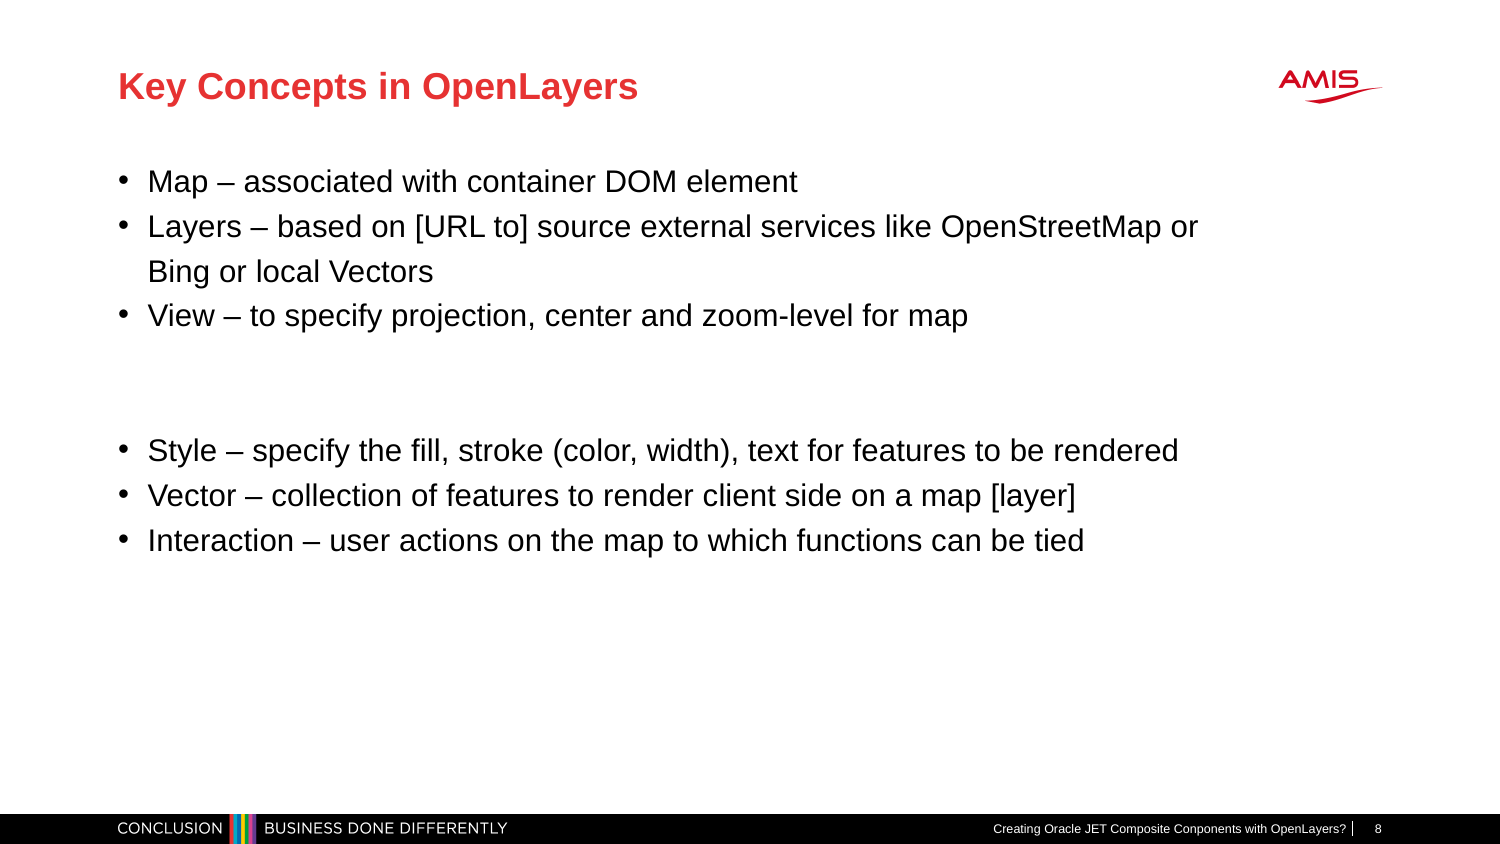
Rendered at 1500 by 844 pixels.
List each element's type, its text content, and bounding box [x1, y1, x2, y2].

title Key Concepts in OpenLayers [118, 47, 1205, 130]
footer Creating Oracle JET Composite Conponents with OpenLayers? [814, 820, 1347, 839]
list Map – associated with container DOM element Layers – based on [URL to] source external services like OpenStreetMap or Bing or local Vectors View – to specify projection, center and zoom-level for map Style – specify the fill, stroke (color, width), text for features to be rendered Vector – collection of features to render client side on a map [layer] Interaction – user actions on the map to which functions can be tied [118, 153, 1205, 774]
picture [239, 814, 1500, 844]
picture [1205, 58, 1388, 106]
slide_number 8 [1358, 820, 1382, 839]
picture [0, 814, 236, 844]
